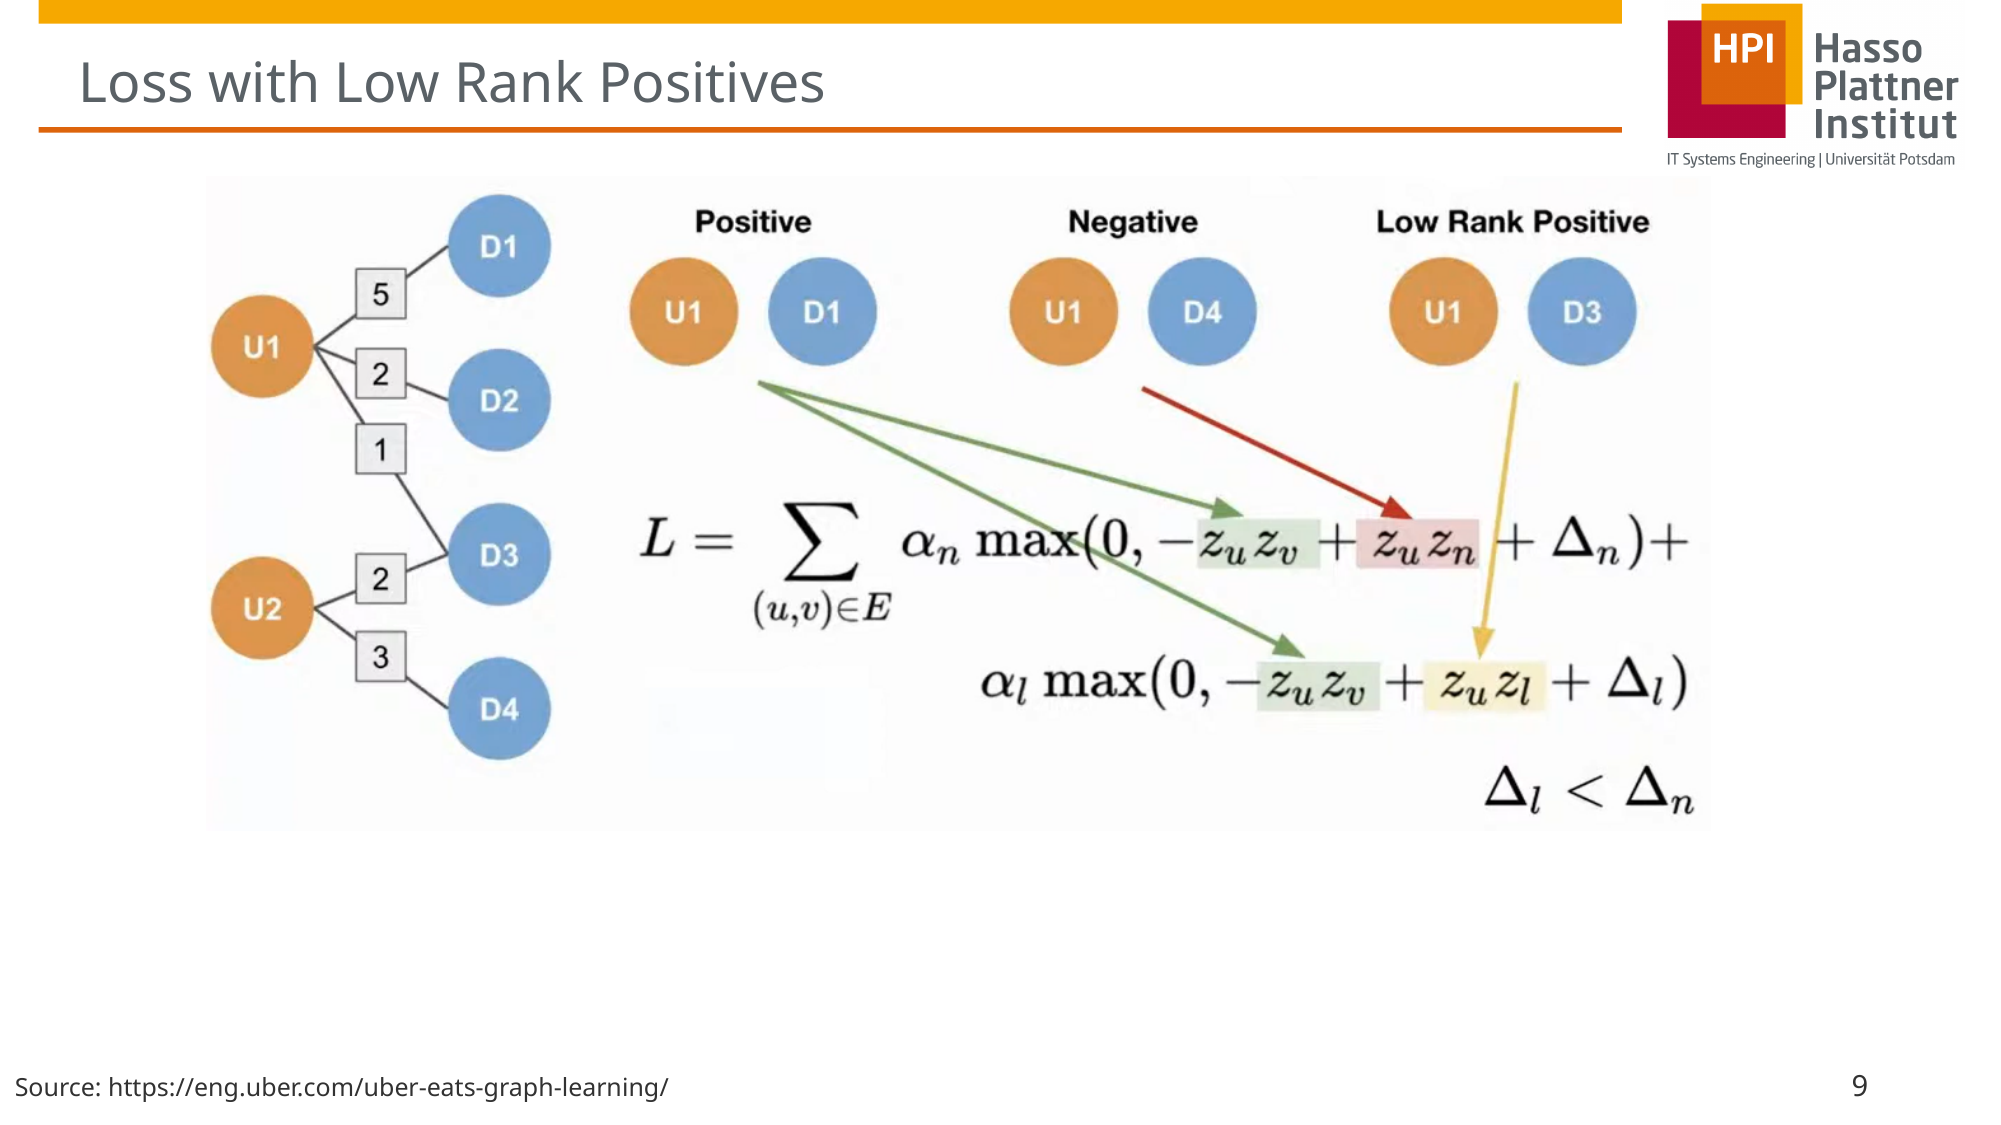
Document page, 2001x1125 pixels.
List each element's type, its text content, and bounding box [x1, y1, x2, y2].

picture [1664, 0, 1965, 170]
text_box Source: https://eng.uber.com/uber-eats-graph-learning/ [0, 1064, 1282, 1109]
slide_number 9 [1834, 1064, 1961, 1107]
title Loss with Low Rank Positives [78, 23, 1583, 115]
picture [206, 175, 1711, 832]
